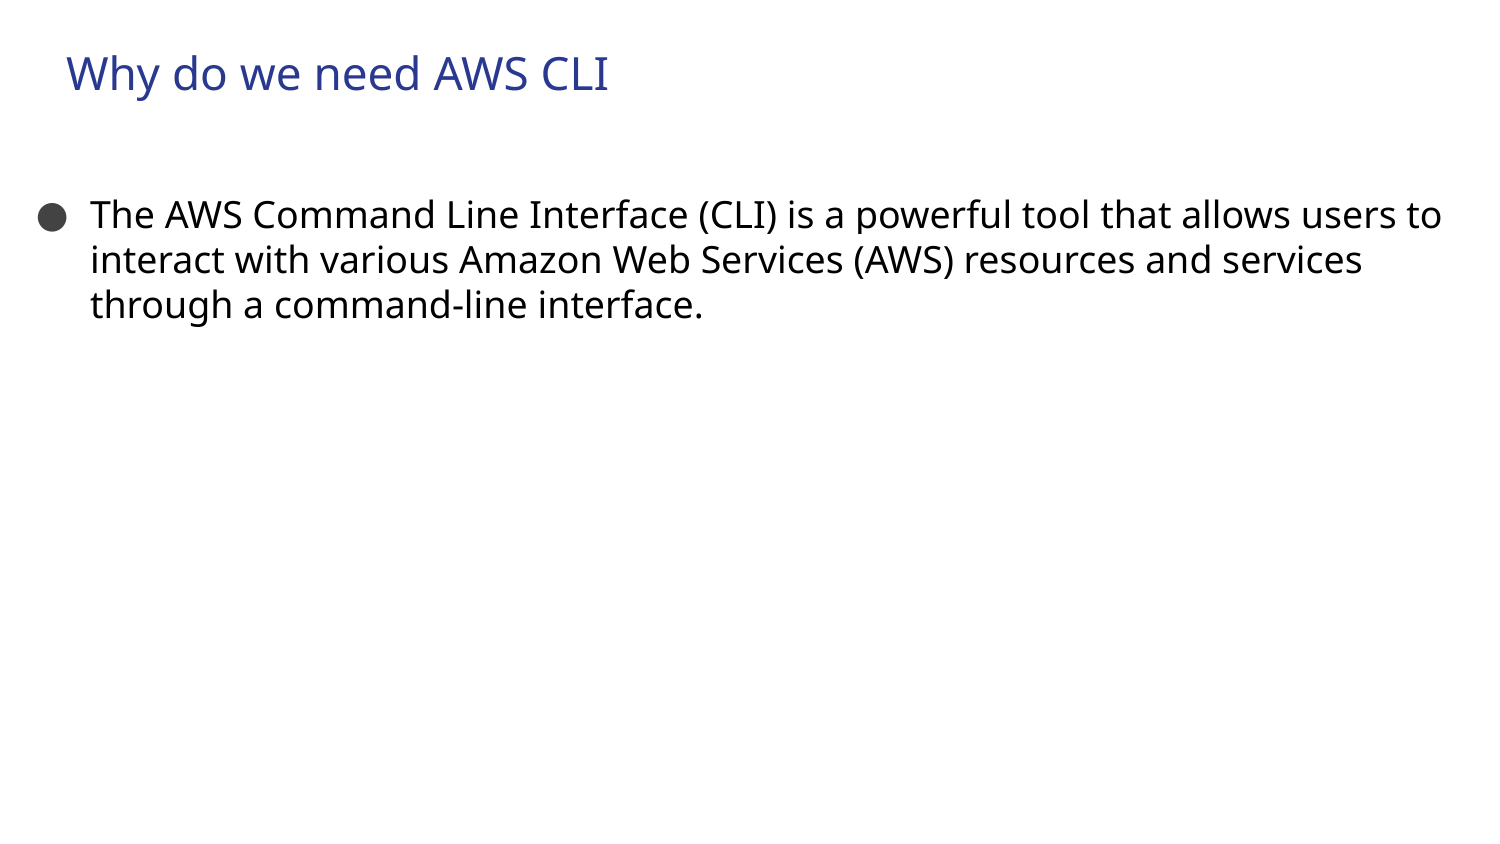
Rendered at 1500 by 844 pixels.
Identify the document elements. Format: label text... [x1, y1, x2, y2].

text_box The AWS Command Line Interface (CLI) is a powerful tool that allows users to interact with various Amazon Web Services (AWS) resources and services through a command-line interface. [0, 136, 1493, 676]
title Why do we need AWS CLI [51, 29, 1449, 130]
